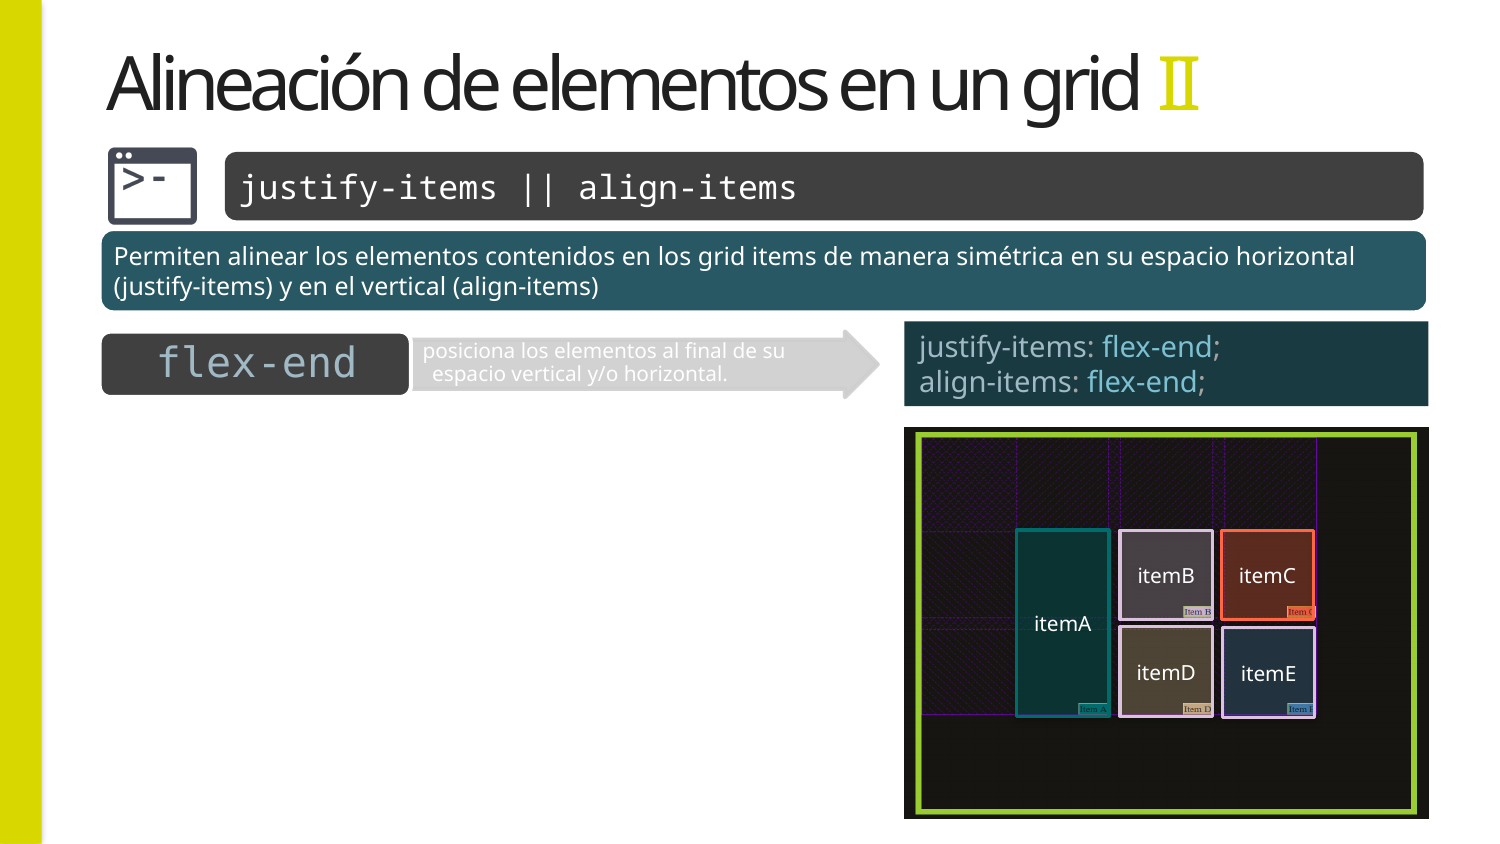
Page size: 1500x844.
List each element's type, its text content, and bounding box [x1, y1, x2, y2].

text_box justify-items: flex-end; align-items: flex-end; [904, 321, 1429, 407]
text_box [107, 141, 1424, 231]
text_box Permiten alinear los elementos contenidos en los grid items de manera simétrica en su espacio horizontal (justify-items) y en el vertical (align-items) [97, 231, 1431, 315]
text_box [99, 331, 879, 398]
title Alineación de elementos en un grid II [106, 0, 1459, 133]
picture [904, 427, 1429, 820]
text_box [0, 0, 42, 844]
